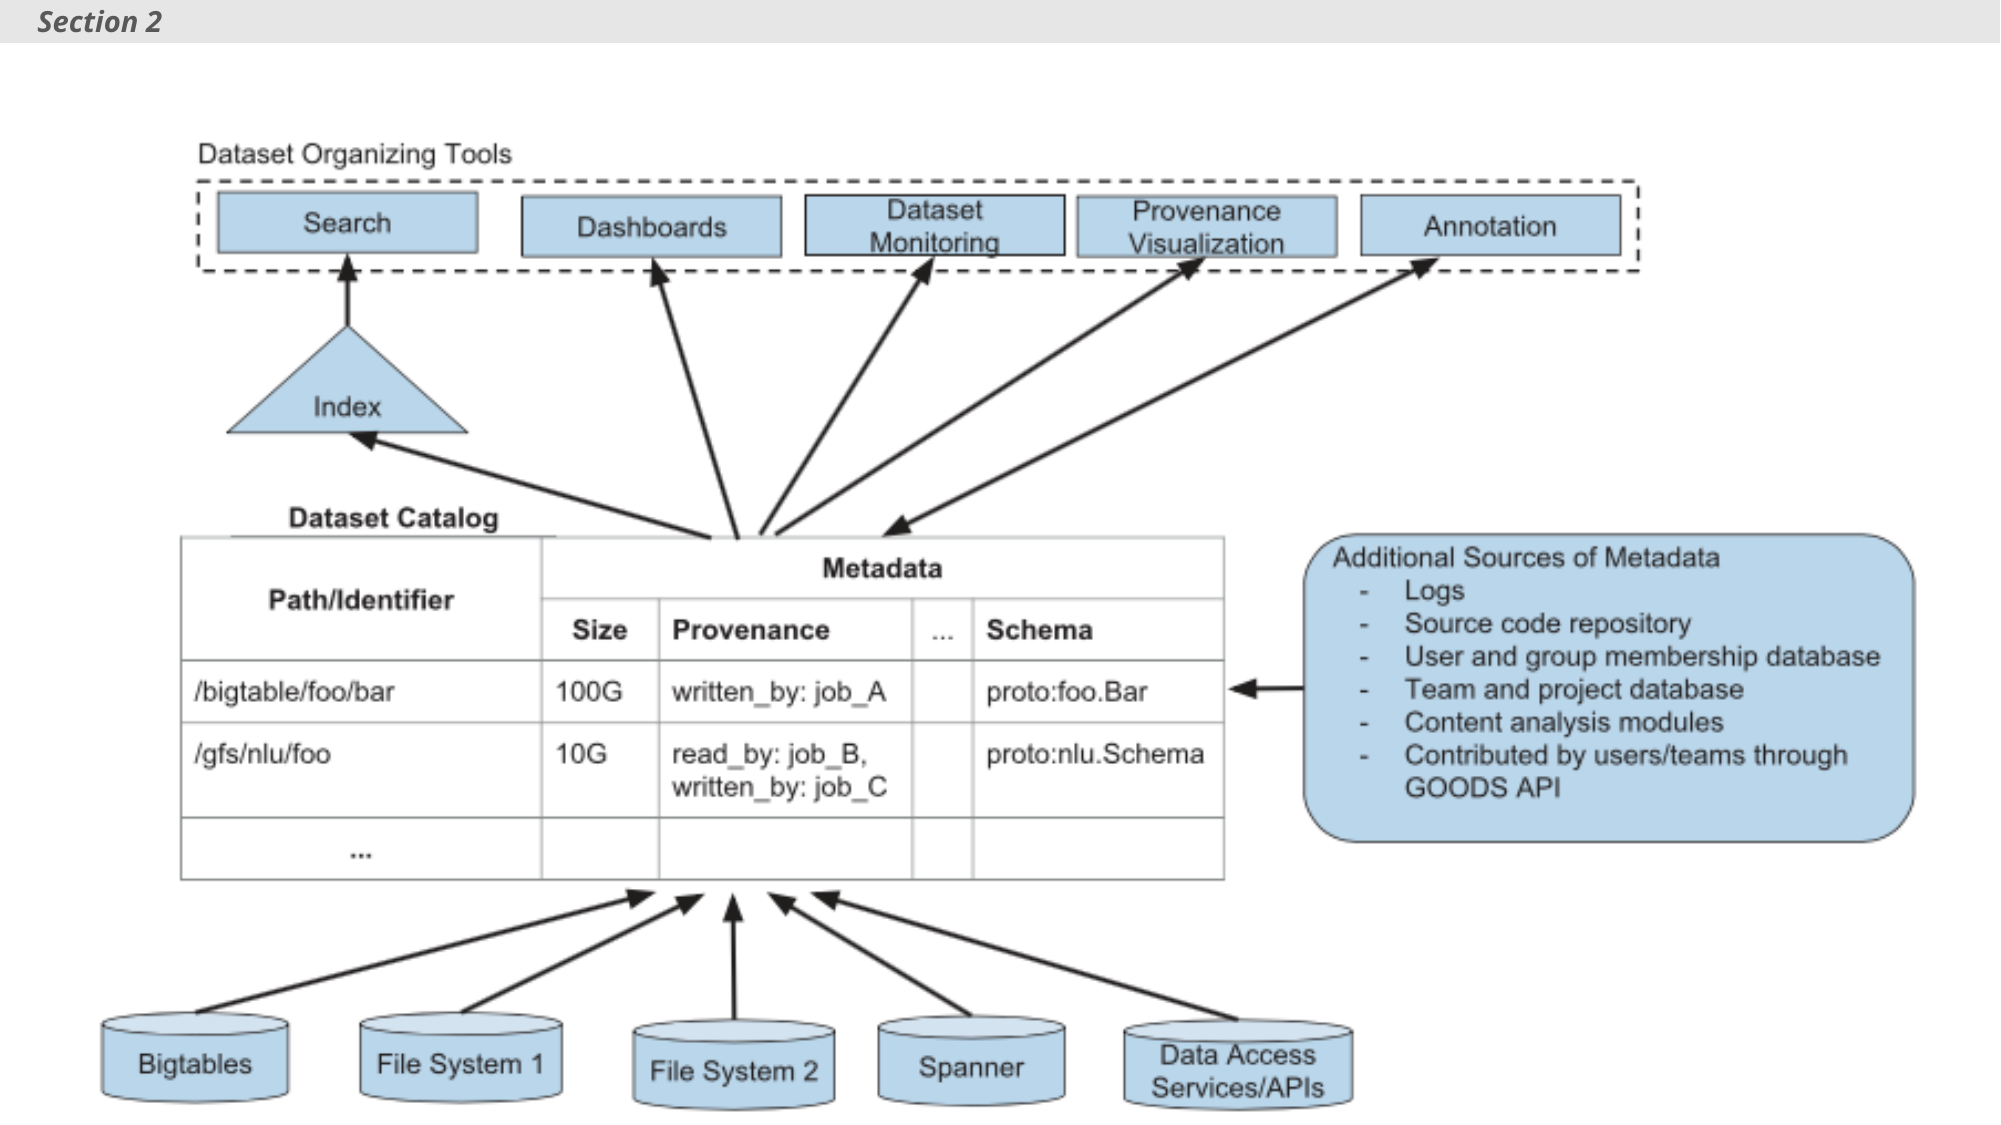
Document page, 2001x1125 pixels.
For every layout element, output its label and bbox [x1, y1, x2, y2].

text_box [0, 0, 2000, 47]
picture [30, 84, 1981, 1125]
